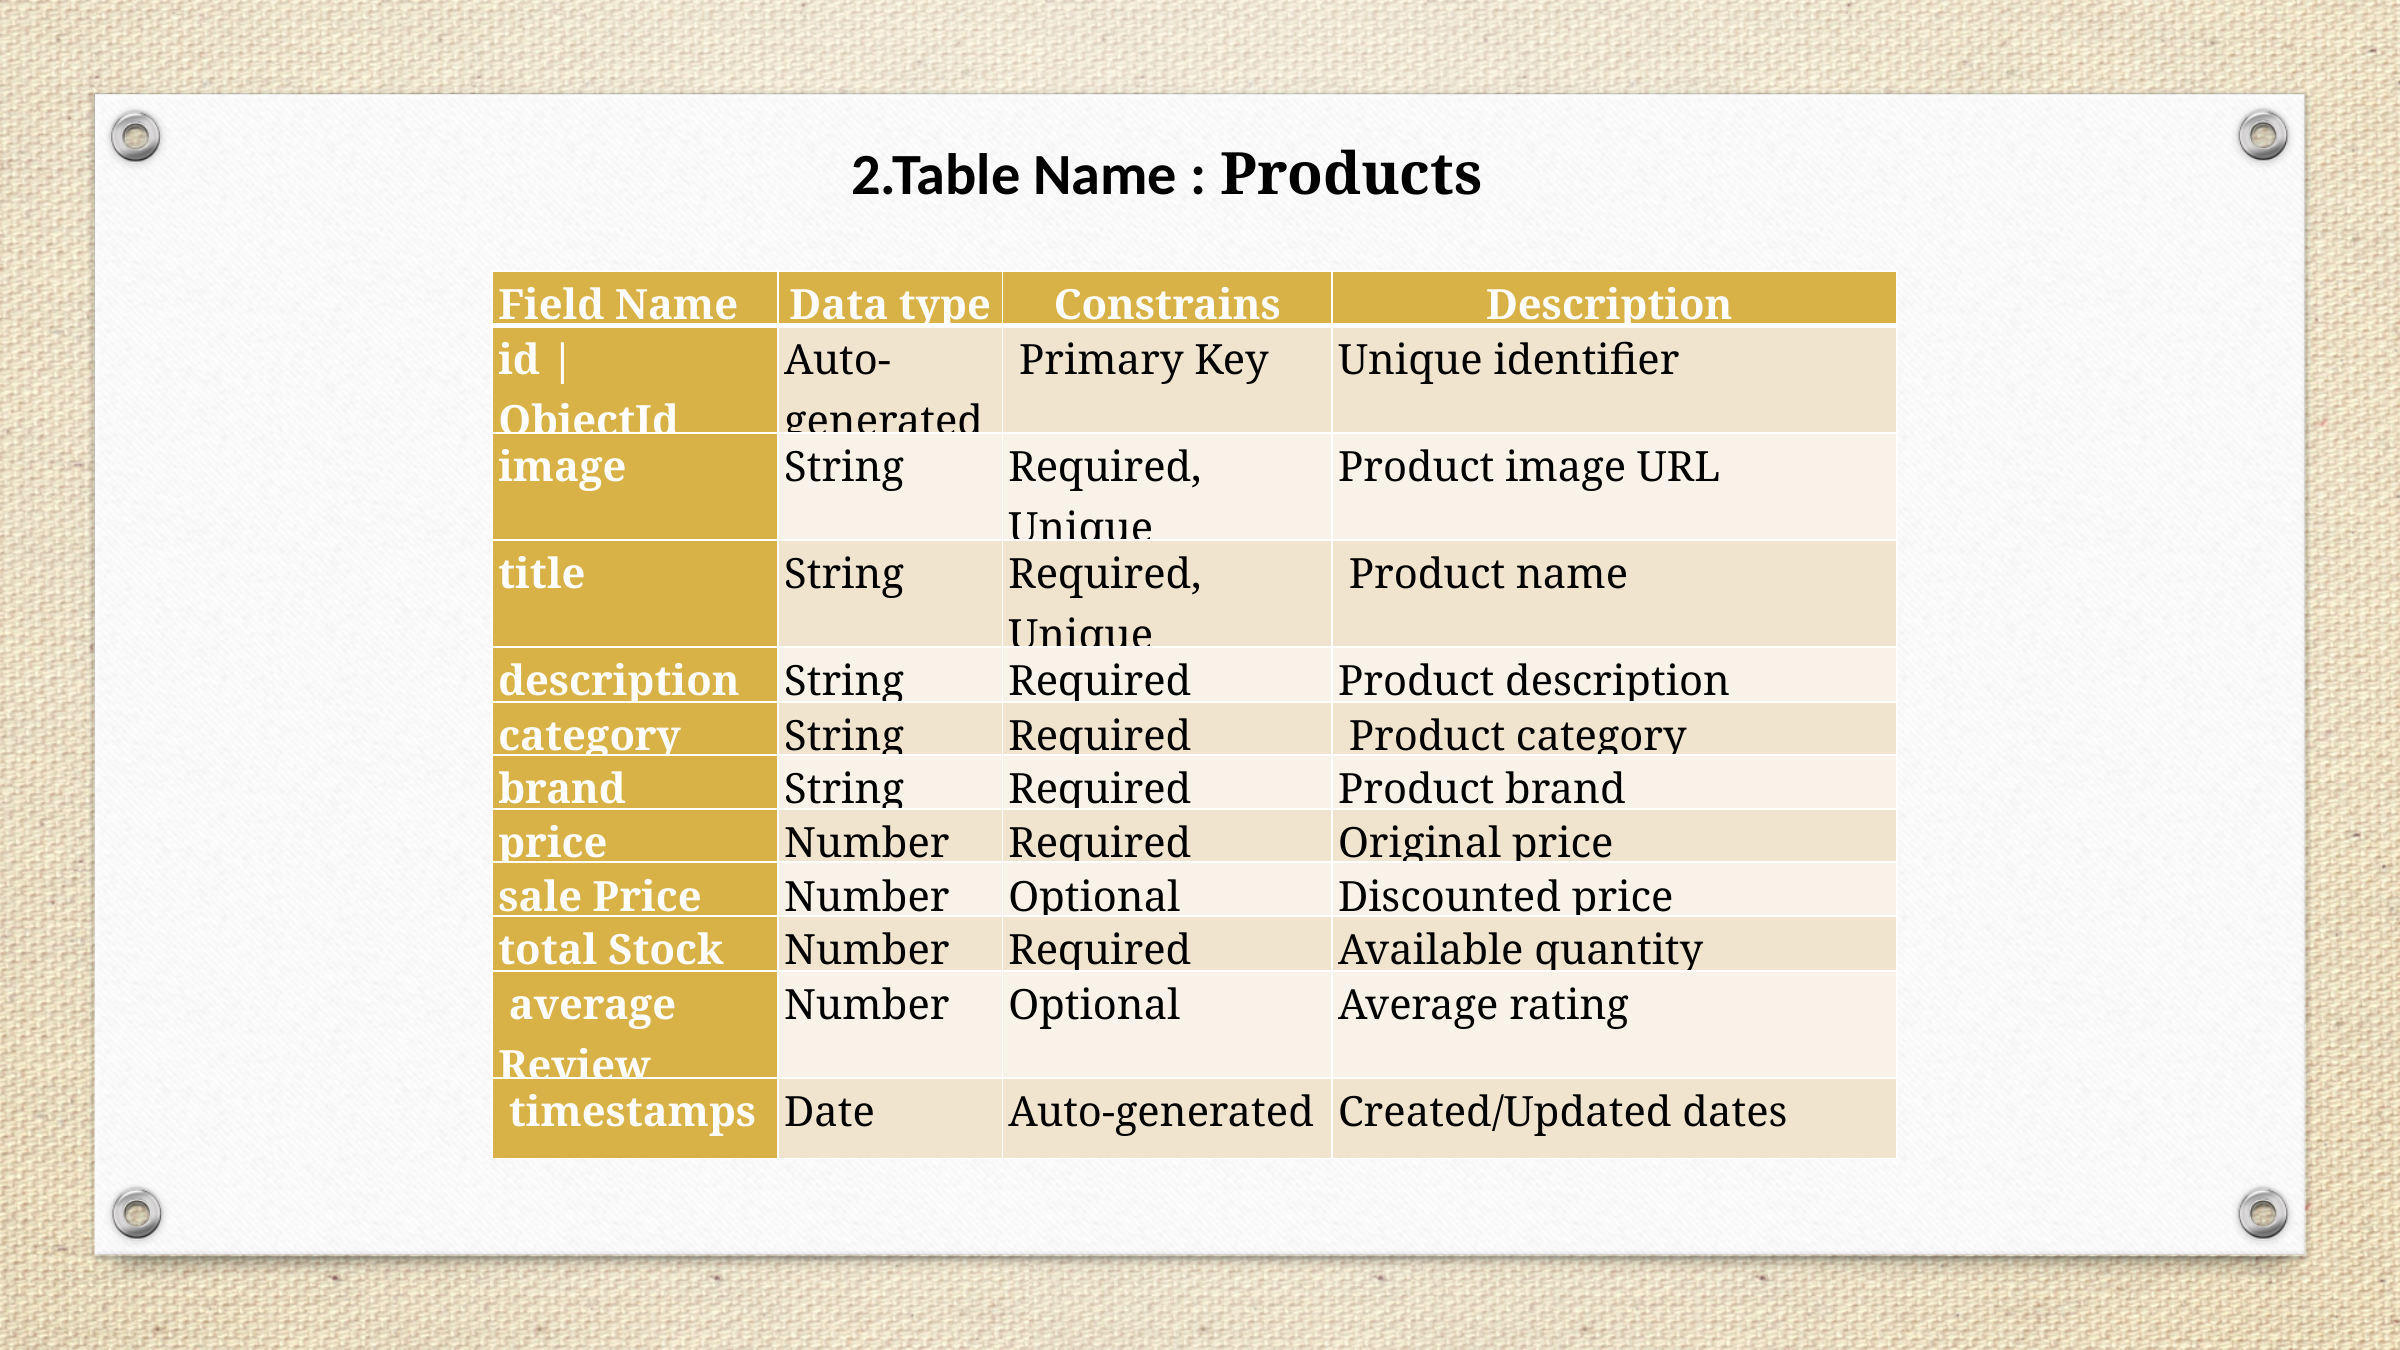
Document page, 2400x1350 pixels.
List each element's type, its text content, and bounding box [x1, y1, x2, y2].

table_cell title [493, 541, 777, 646]
table_cell Product category [1333, 703, 1896, 754]
table_cell Required, Unique [1003, 434, 1331, 539]
picture [0, 0, 2400, 1350]
table_cell String [779, 541, 1002, 646]
table_cell Original price [1333, 810, 1896, 861]
table_cell Required [1003, 810, 1331, 861]
table_cell Number [779, 810, 1002, 861]
table_cell Product brand [1333, 756, 1896, 808]
table_cell Created/Updated dates [1333, 1079, 1896, 1158]
table_cell Number [779, 972, 1002, 1077]
table_cell Required [1003, 703, 1331, 754]
table_cell Optional [1003, 863, 1331, 915]
table_cell Number [779, 863, 1002, 915]
table_cell id | ObjectId [493, 328, 777, 432]
table_cell String [779, 648, 1002, 701]
table_cell Auto-generated [779, 328, 1002, 432]
table_cell brand [493, 756, 777, 808]
table_cell price [493, 810, 777, 861]
table_cell Product name [1333, 541, 1896, 646]
table_cell Required, Unique [1003, 541, 1331, 646]
table_cell Optional [1003, 972, 1331, 1077]
table_header Field Name [493, 272, 777, 323]
text_box 2.Table Name : Products [836, 128, 1553, 270]
table_header Data type [779, 272, 1002, 323]
table_cell String [779, 756, 1002, 808]
table_cell Average rating [1333, 972, 1896, 1077]
table_cell String [779, 703, 1002, 754]
table_cell Number [779, 917, 1002, 970]
table_cell sale Price [493, 863, 777, 915]
table_cell description [493, 648, 777, 701]
table_cell Discounted price [1333, 863, 1896, 915]
table_cell Date [779, 1079, 1002, 1158]
table_cell Required [1003, 756, 1331, 808]
table_cell total Stock [493, 917, 777, 970]
table_cell Available quantity [1333, 917, 1896, 970]
table_cell Primary Key [1003, 328, 1331, 432]
table_cell category [493, 703, 777, 754]
table_header Description [1333, 272, 1896, 323]
table_cell average Review [493, 972, 777, 1077]
table_cell Required [1003, 917, 1331, 970]
table_cell Unique identifier [1333, 328, 1896, 432]
table_cell image [493, 434, 777, 539]
table_cell Product image URL [1333, 434, 1896, 539]
table_cell String [779, 434, 1002, 539]
text_box [220, 541, 2213, 1271]
table_cell Auto-generated [1003, 1079, 1331, 1158]
table_cell Product description [1333, 648, 1896, 701]
table_header Constrains [1003, 272, 1331, 323]
table_cell timestamps [493, 1079, 777, 1158]
table_cell Required [1003, 648, 1331, 701]
